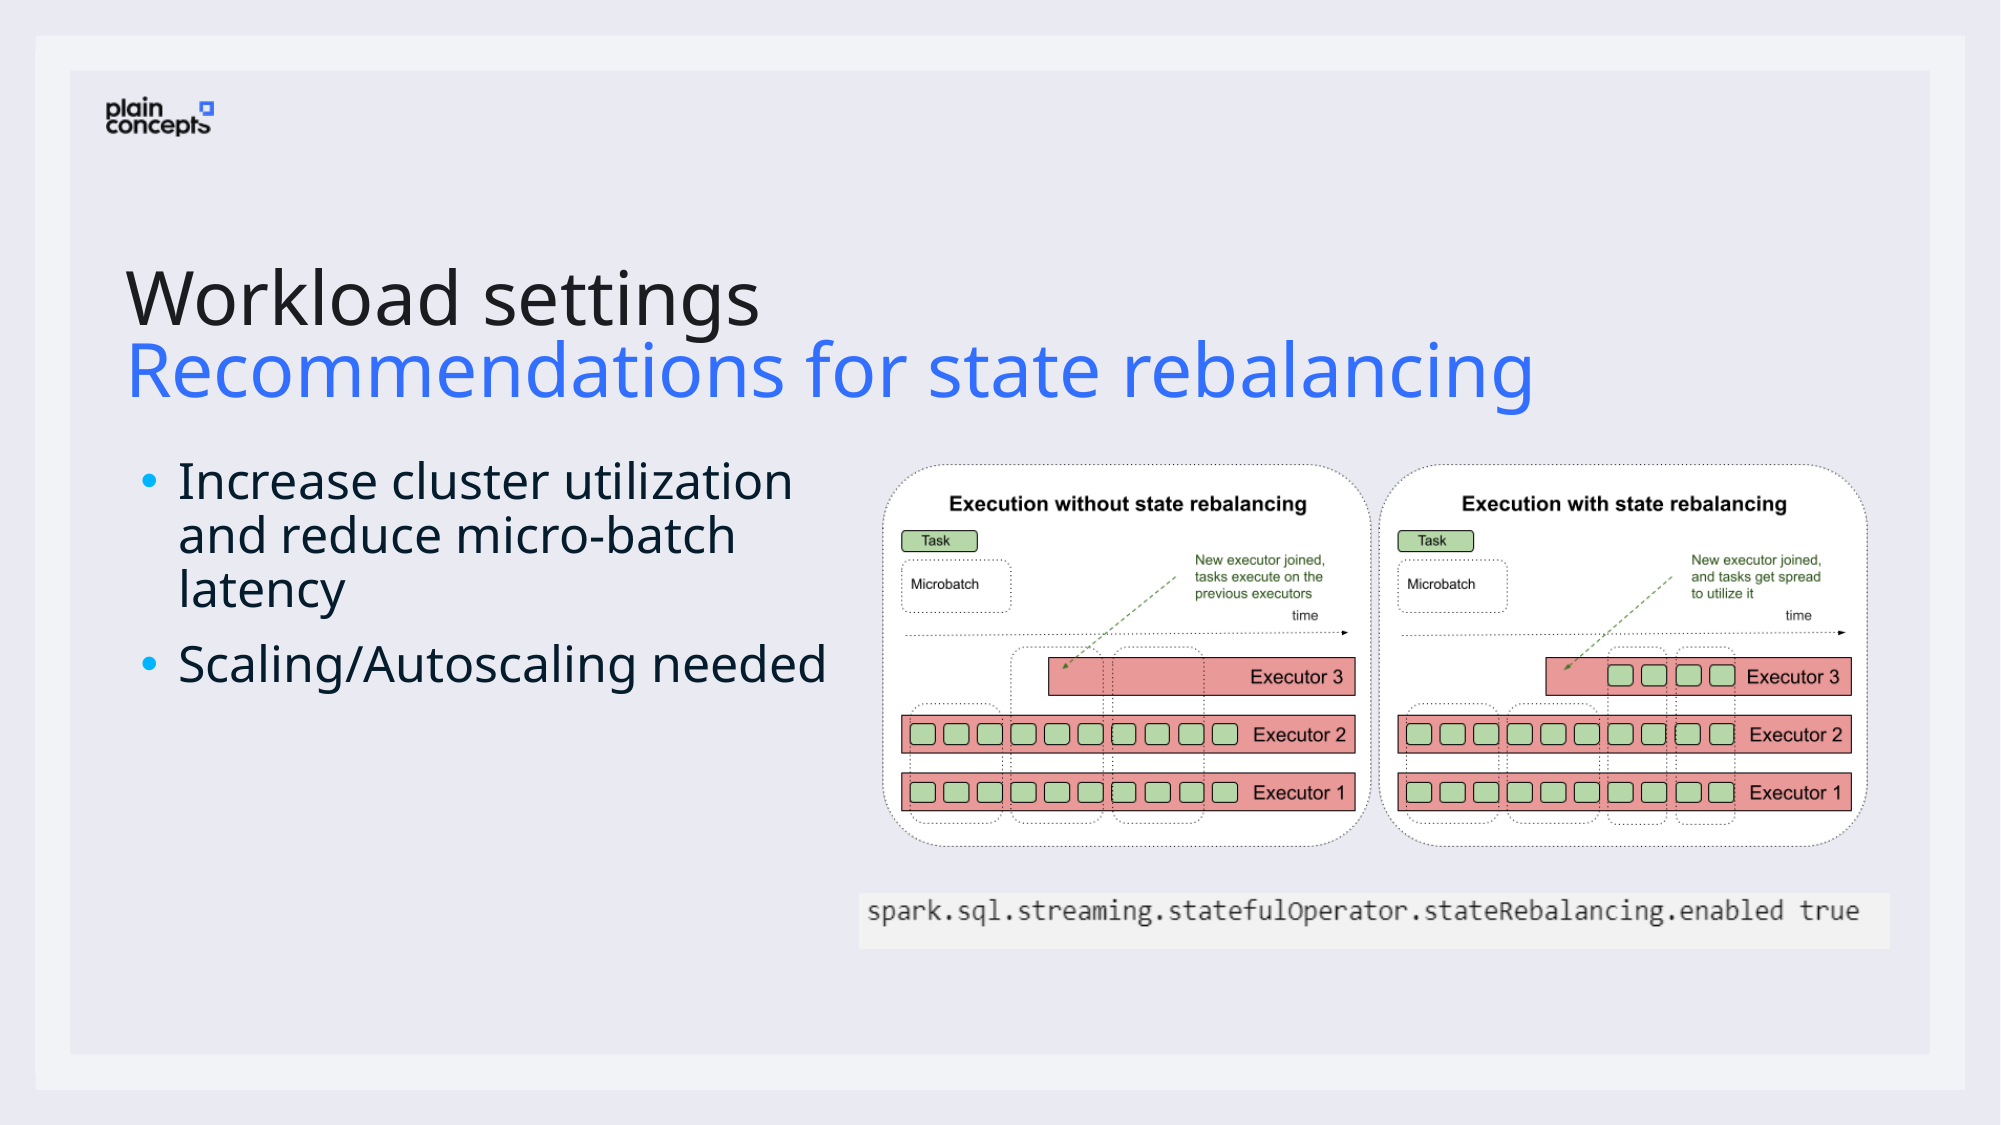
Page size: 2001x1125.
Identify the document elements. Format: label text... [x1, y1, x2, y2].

picture [874, 463, 1875, 848]
text_box Increase cluster utilization and reduce micro-batch latency Scaling/Autoscaling needed [125, 448, 845, 1016]
title Workload settings Recommendations for state rebalancing [125, 231, 1594, 449]
picture [859, 893, 1890, 949]
